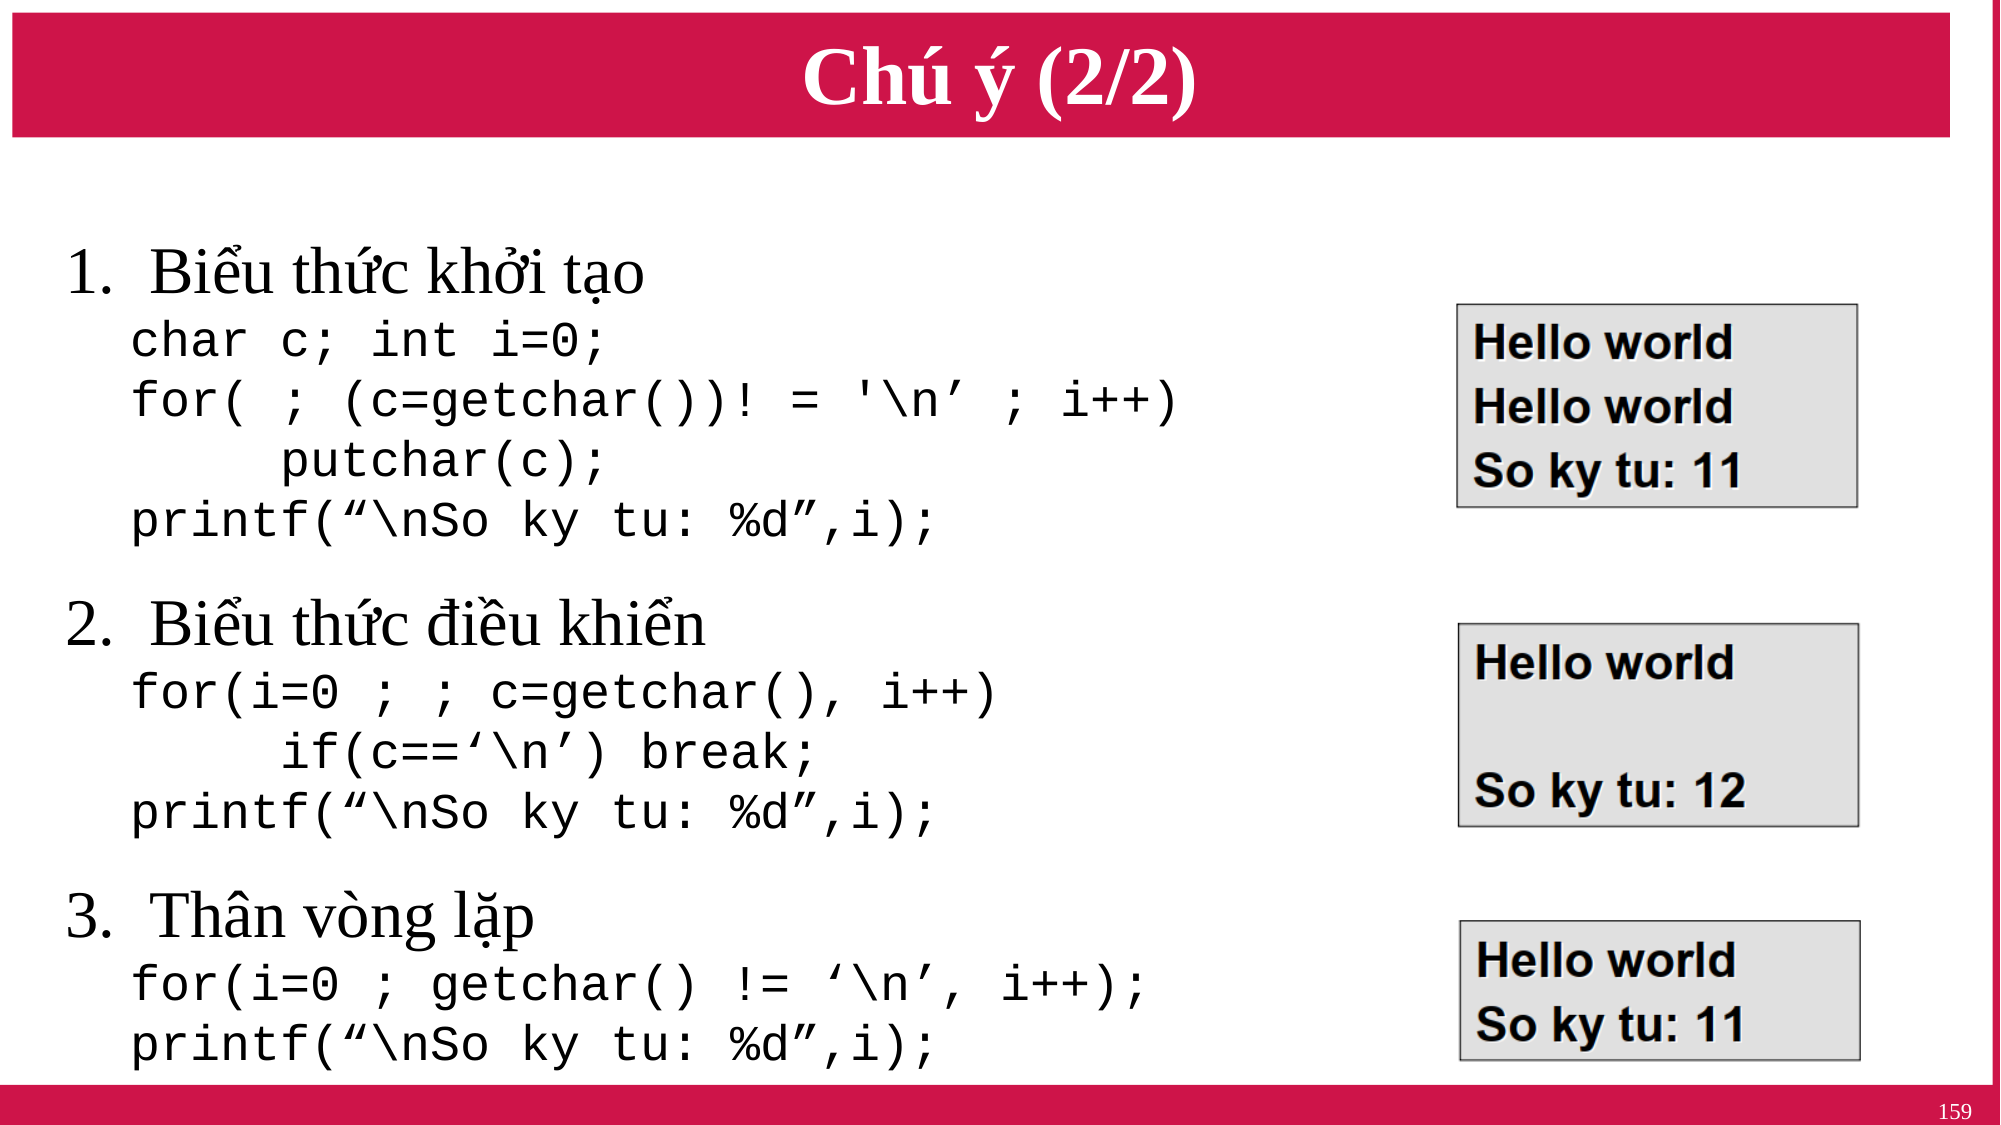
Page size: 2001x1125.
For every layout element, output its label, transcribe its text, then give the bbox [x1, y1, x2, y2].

picture [1455, 914, 1866, 1063]
picture [1454, 300, 1864, 514]
title Chú ý (2/2) [99, 24, 1900, 118]
list Biểu thức khởi tạo char c; int i=0; for( ; (c=getchar())! = '\n’ ; i++) putchar(c); printf(“\nSo ky tu: %d”,i); Biểu thức điều khiển for(i=0 ; ; c=getchar(), i++) if(c==‘\n’) break; printf(“\nSo ky tu: %d”,i); Thân vòng lặp for(i=0 ; getchar() != ‘\n’, i++); printf(“\nSo ky tu: %d”,i); [50, 187, 1950, 1063]
slide_number 159 [1520, 1074, 1988, 1113]
picture [1453, 618, 1865, 831]
